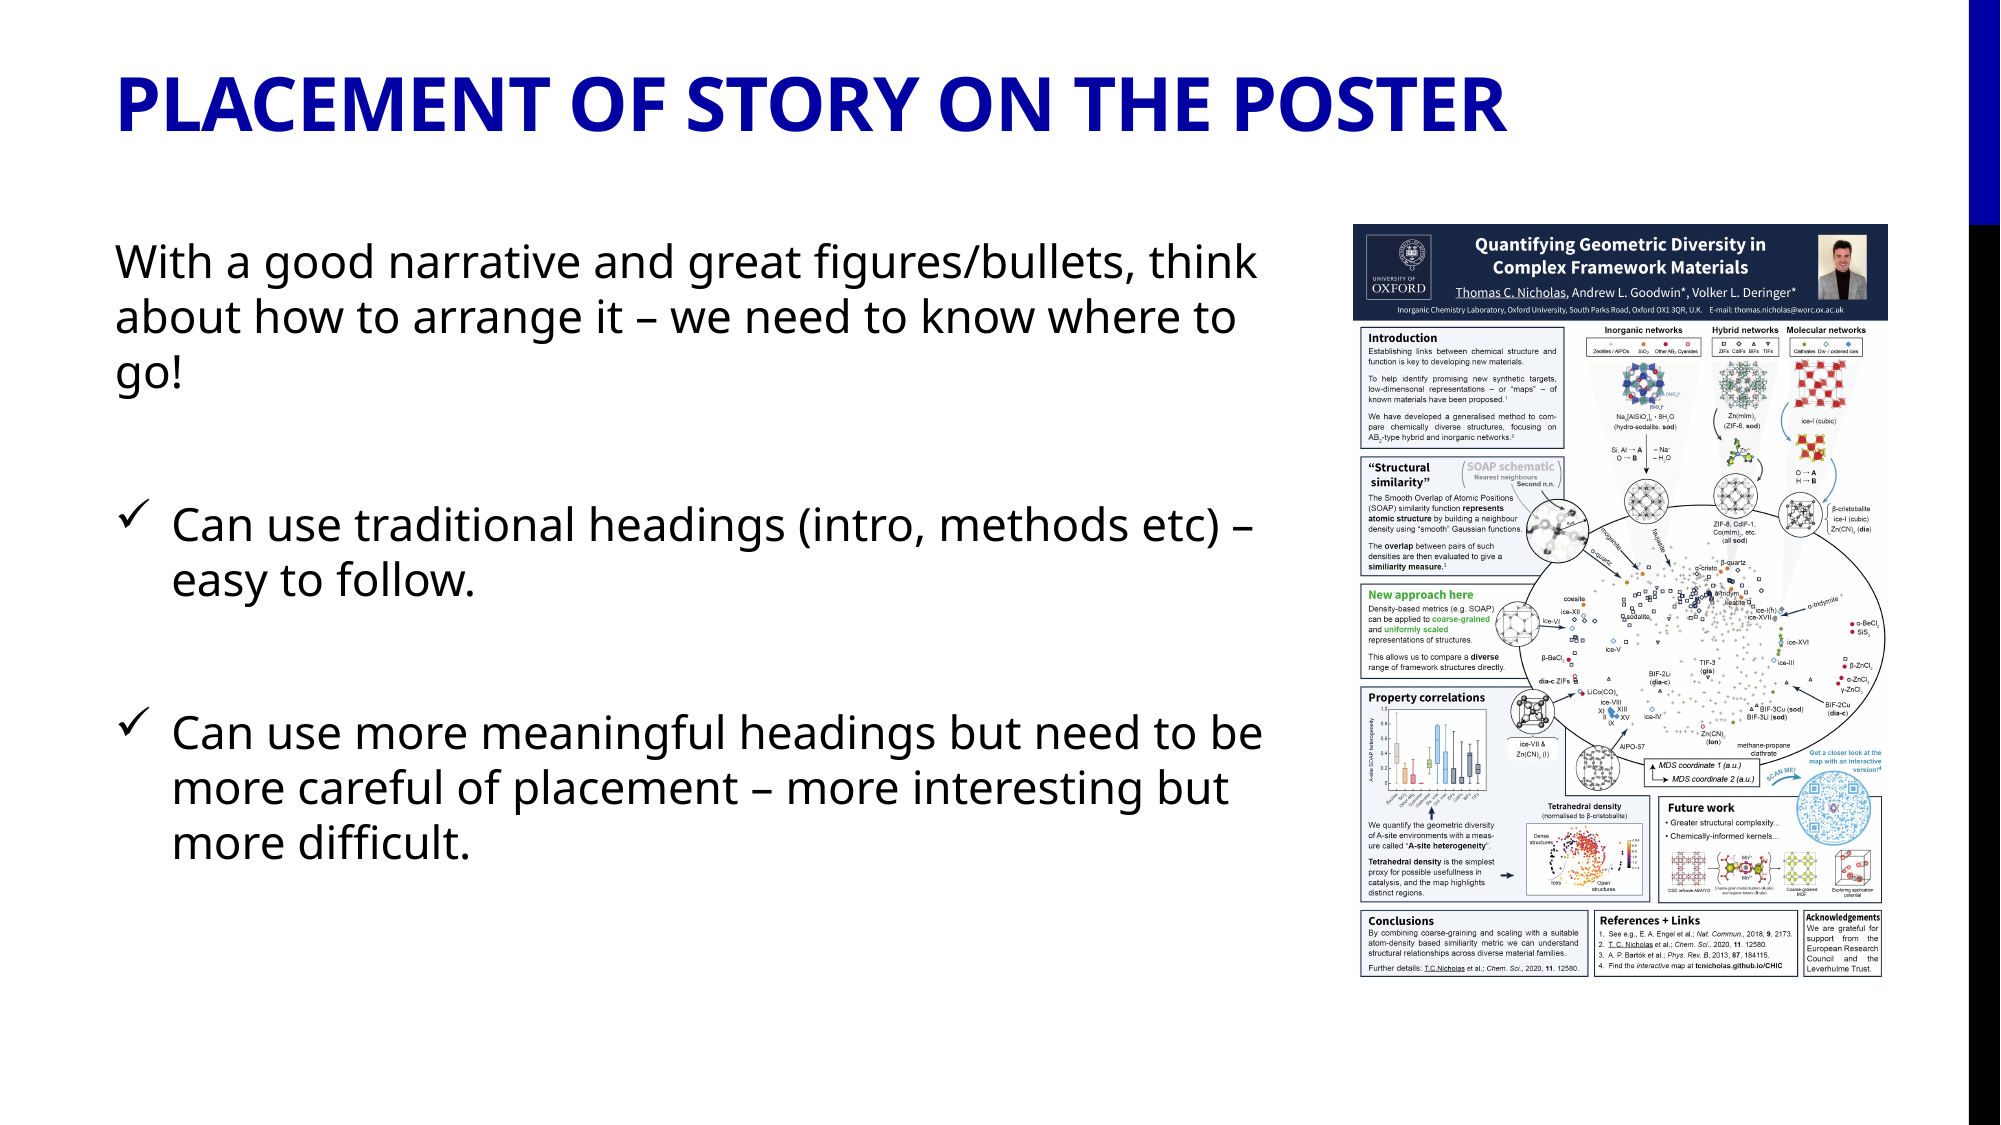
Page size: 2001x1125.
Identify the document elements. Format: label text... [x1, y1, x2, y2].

title Placement of story on the poster [99, 49, 1888, 170]
picture [1352, 224, 1889, 982]
list With a good narrative and great figures/bullets, think about how to arrange it – we need to know where to go! Can use traditional headings (intro, methods etc) – easy to follow. Can use more meaningful headings but need to be more careful of placement – more interesting but more difficult. [99, 224, 1286, 1005]
